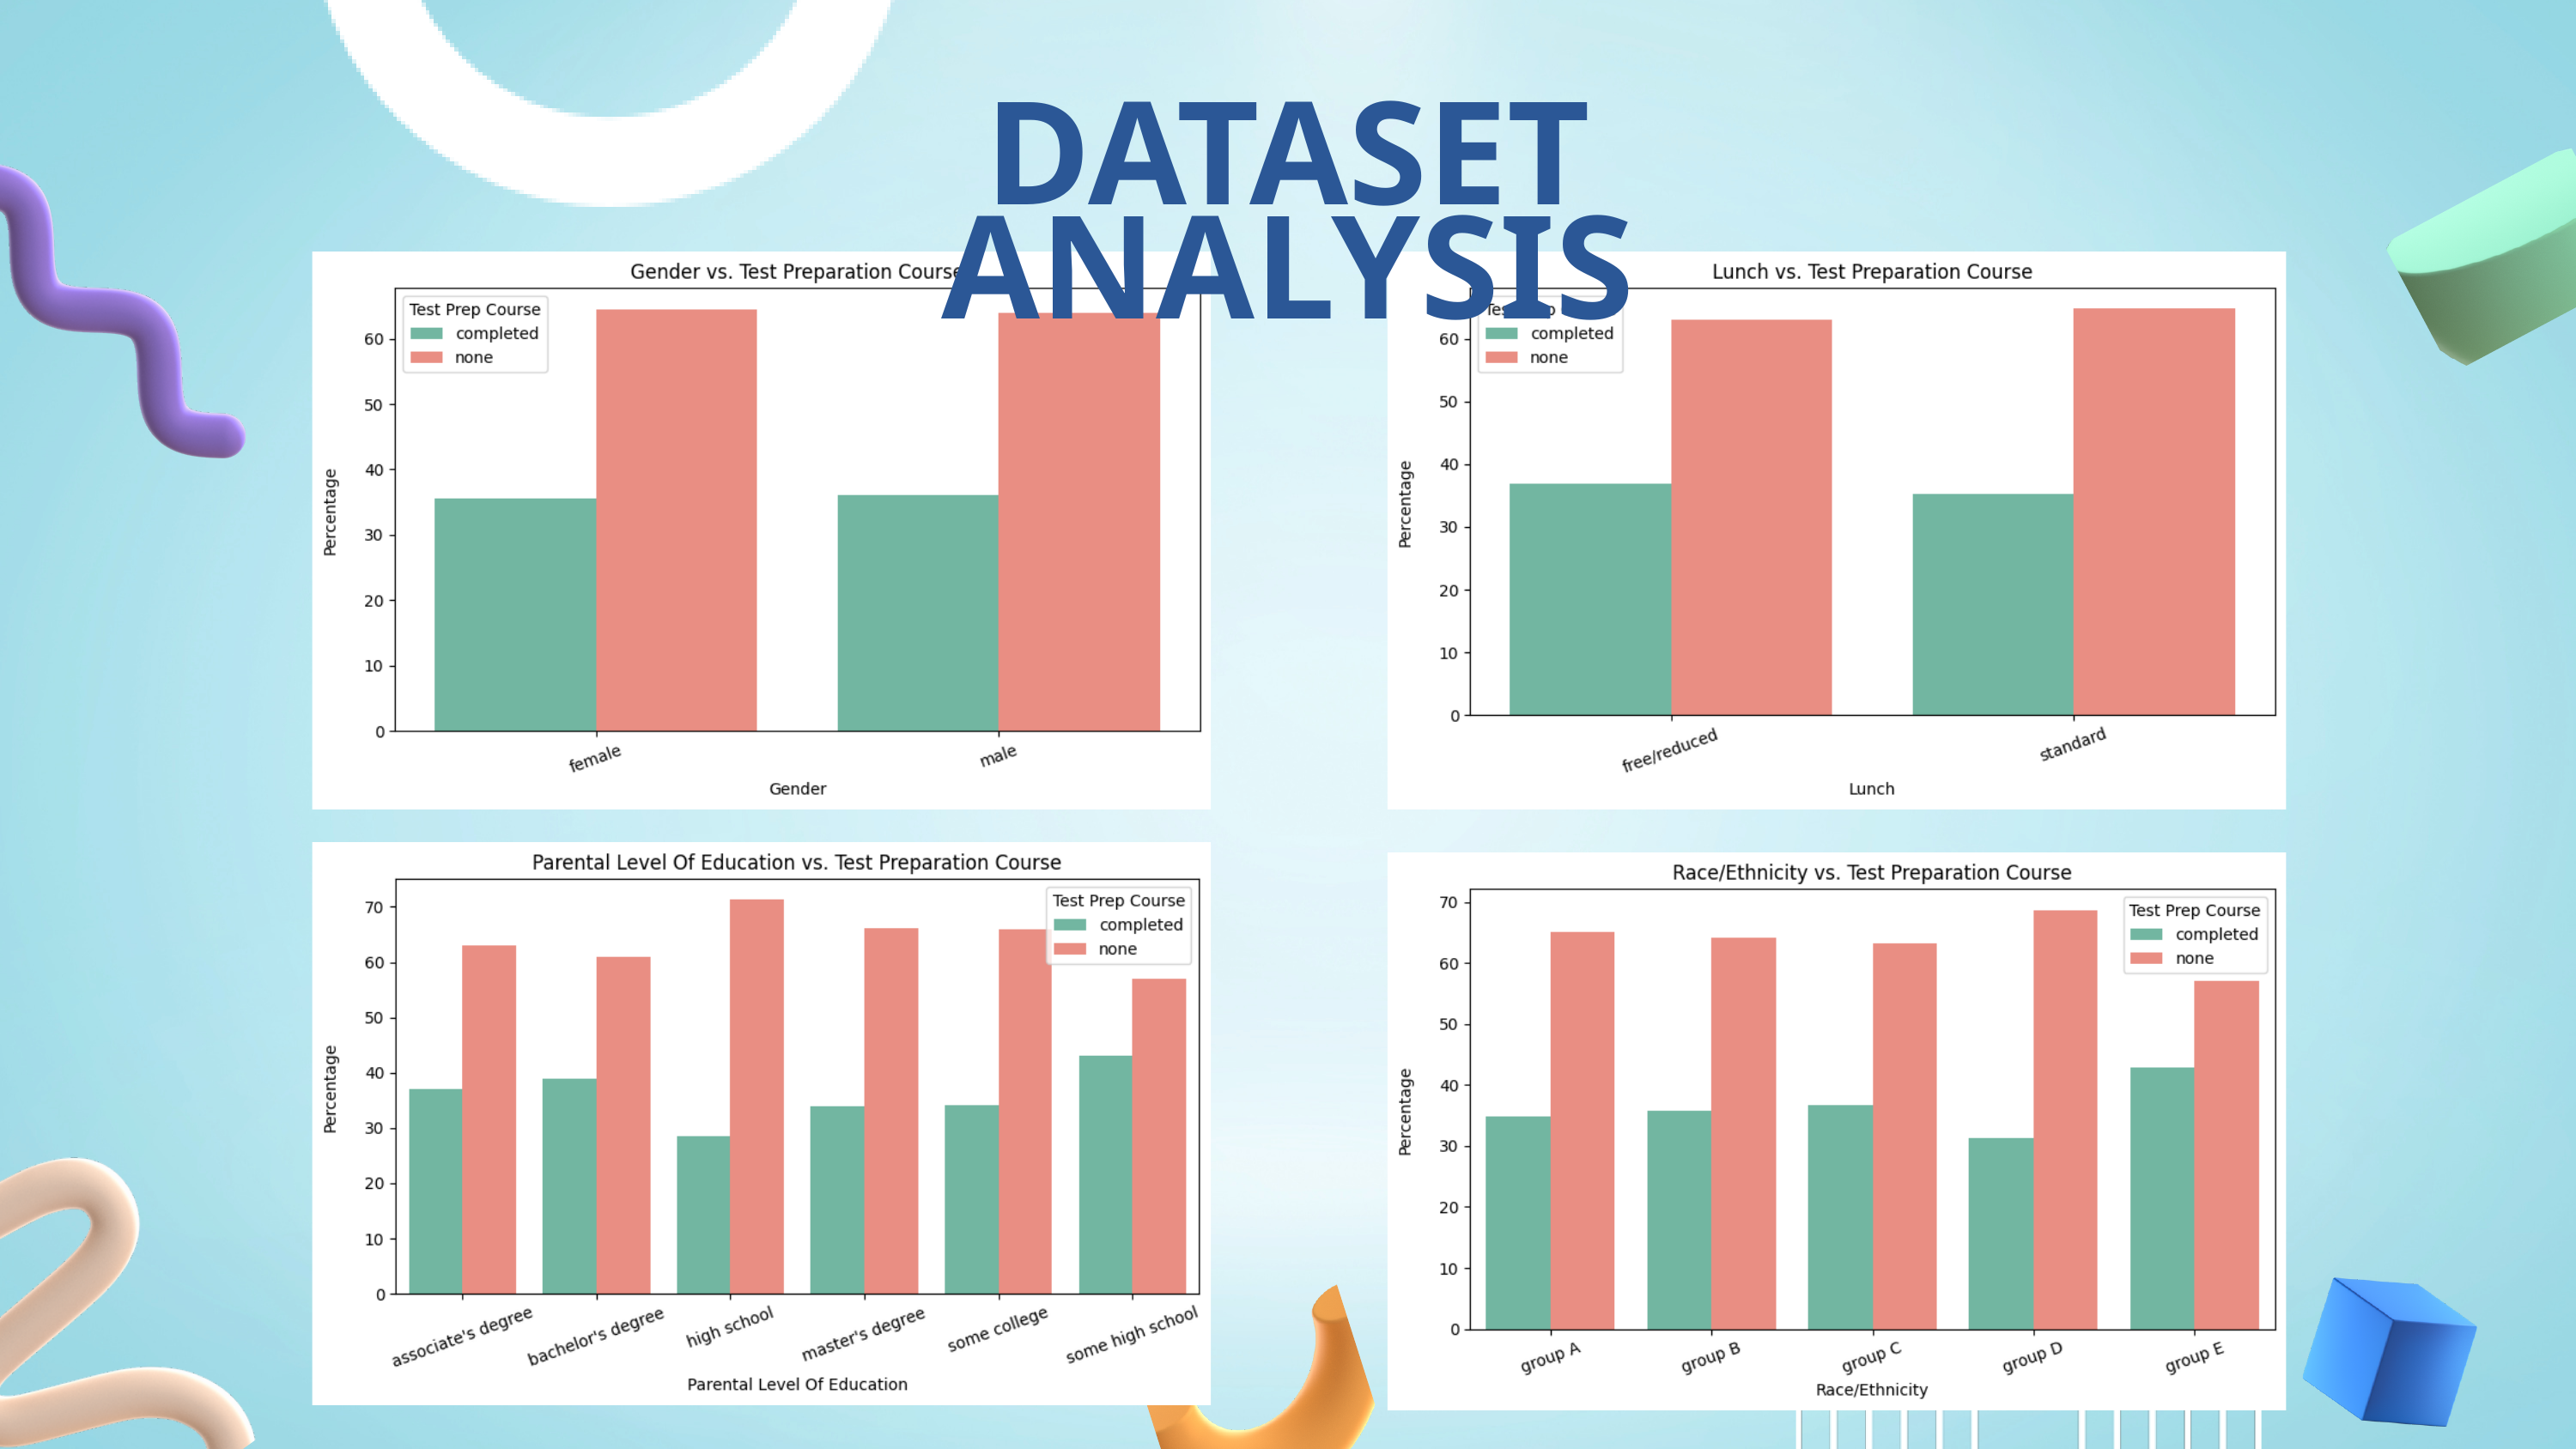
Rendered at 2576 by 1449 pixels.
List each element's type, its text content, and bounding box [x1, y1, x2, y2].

text_box [0, 0, 2576, 1449]
text_box [312, 842, 1212, 1405]
text_box [0, 1028, 312, 1449]
text_box [0, 0, 246, 458]
text_box [1387, 852, 2287, 1411]
text_box [312, 252, 1212, 809]
text_box [312, 0, 908, 207]
text_box [1146, 1277, 1388, 1449]
text_box [1387, 252, 2287, 809]
text_box DATASET ANALYSIS [648, 118, 1928, 348]
text_box [2383, 144, 2576, 373]
text_box [2302, 1277, 2478, 1427]
text_box [1795, 1411, 2262, 1449]
